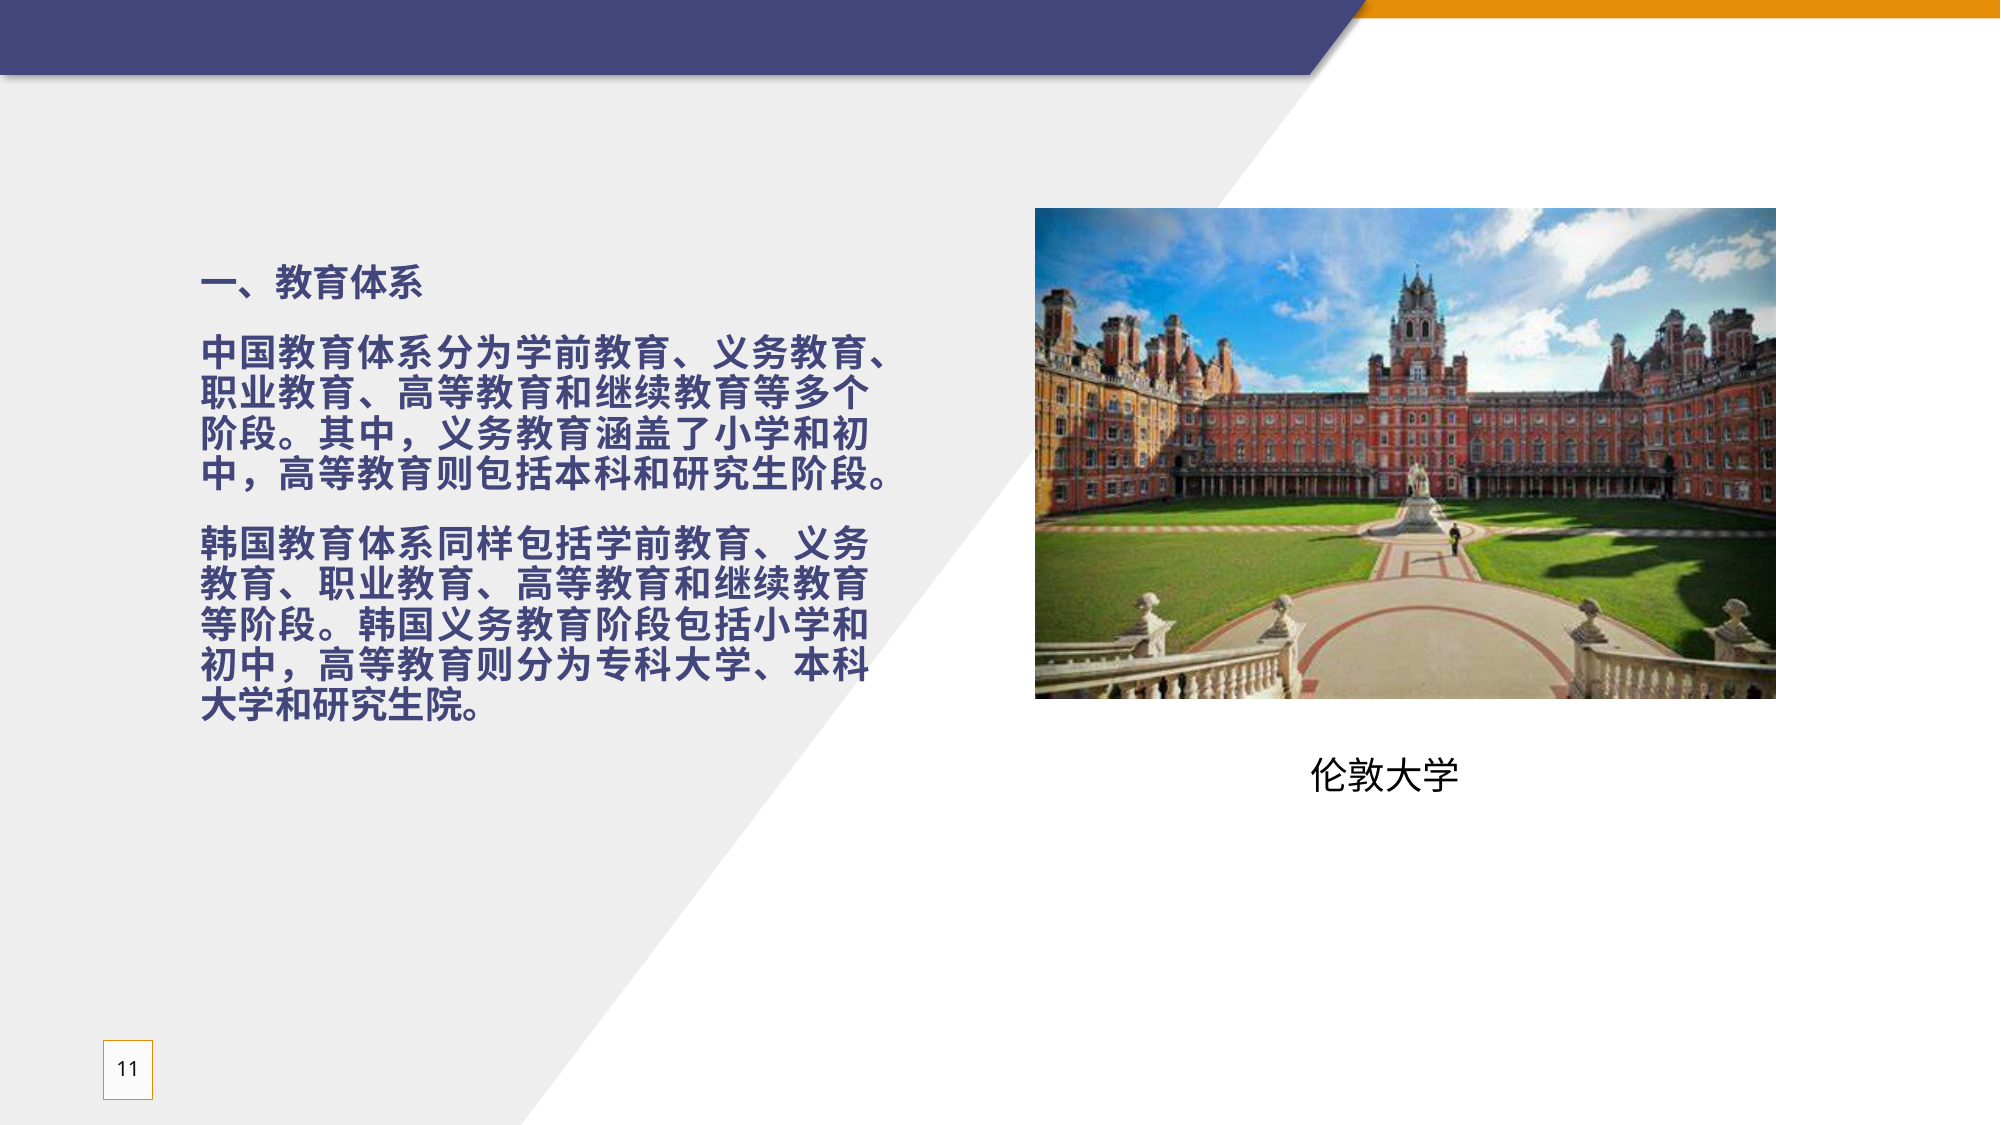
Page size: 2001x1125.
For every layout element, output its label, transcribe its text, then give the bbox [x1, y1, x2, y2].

slide_number 11 [103, 1040, 153, 1100]
list 一、教育体系 中国教育体系分为学前教育、义务教育、职业教育、高等教育和继续教育等多个阶段。其中，义务教育涵盖了小学和初中，高等教育则包括本科和研究生阶段。 韩国教育体系同样包括学前教育、义务教育、职业教育、高等教育和继续教育等阶段。韩国义务教育阶段包括小学和初中，高等教育则分为专科大学、本科大学和研究生院。 [184, 208, 886, 858]
picture [1035, 207, 1777, 699]
text_box 伦敦大学 [1295, 744, 1662, 805]
